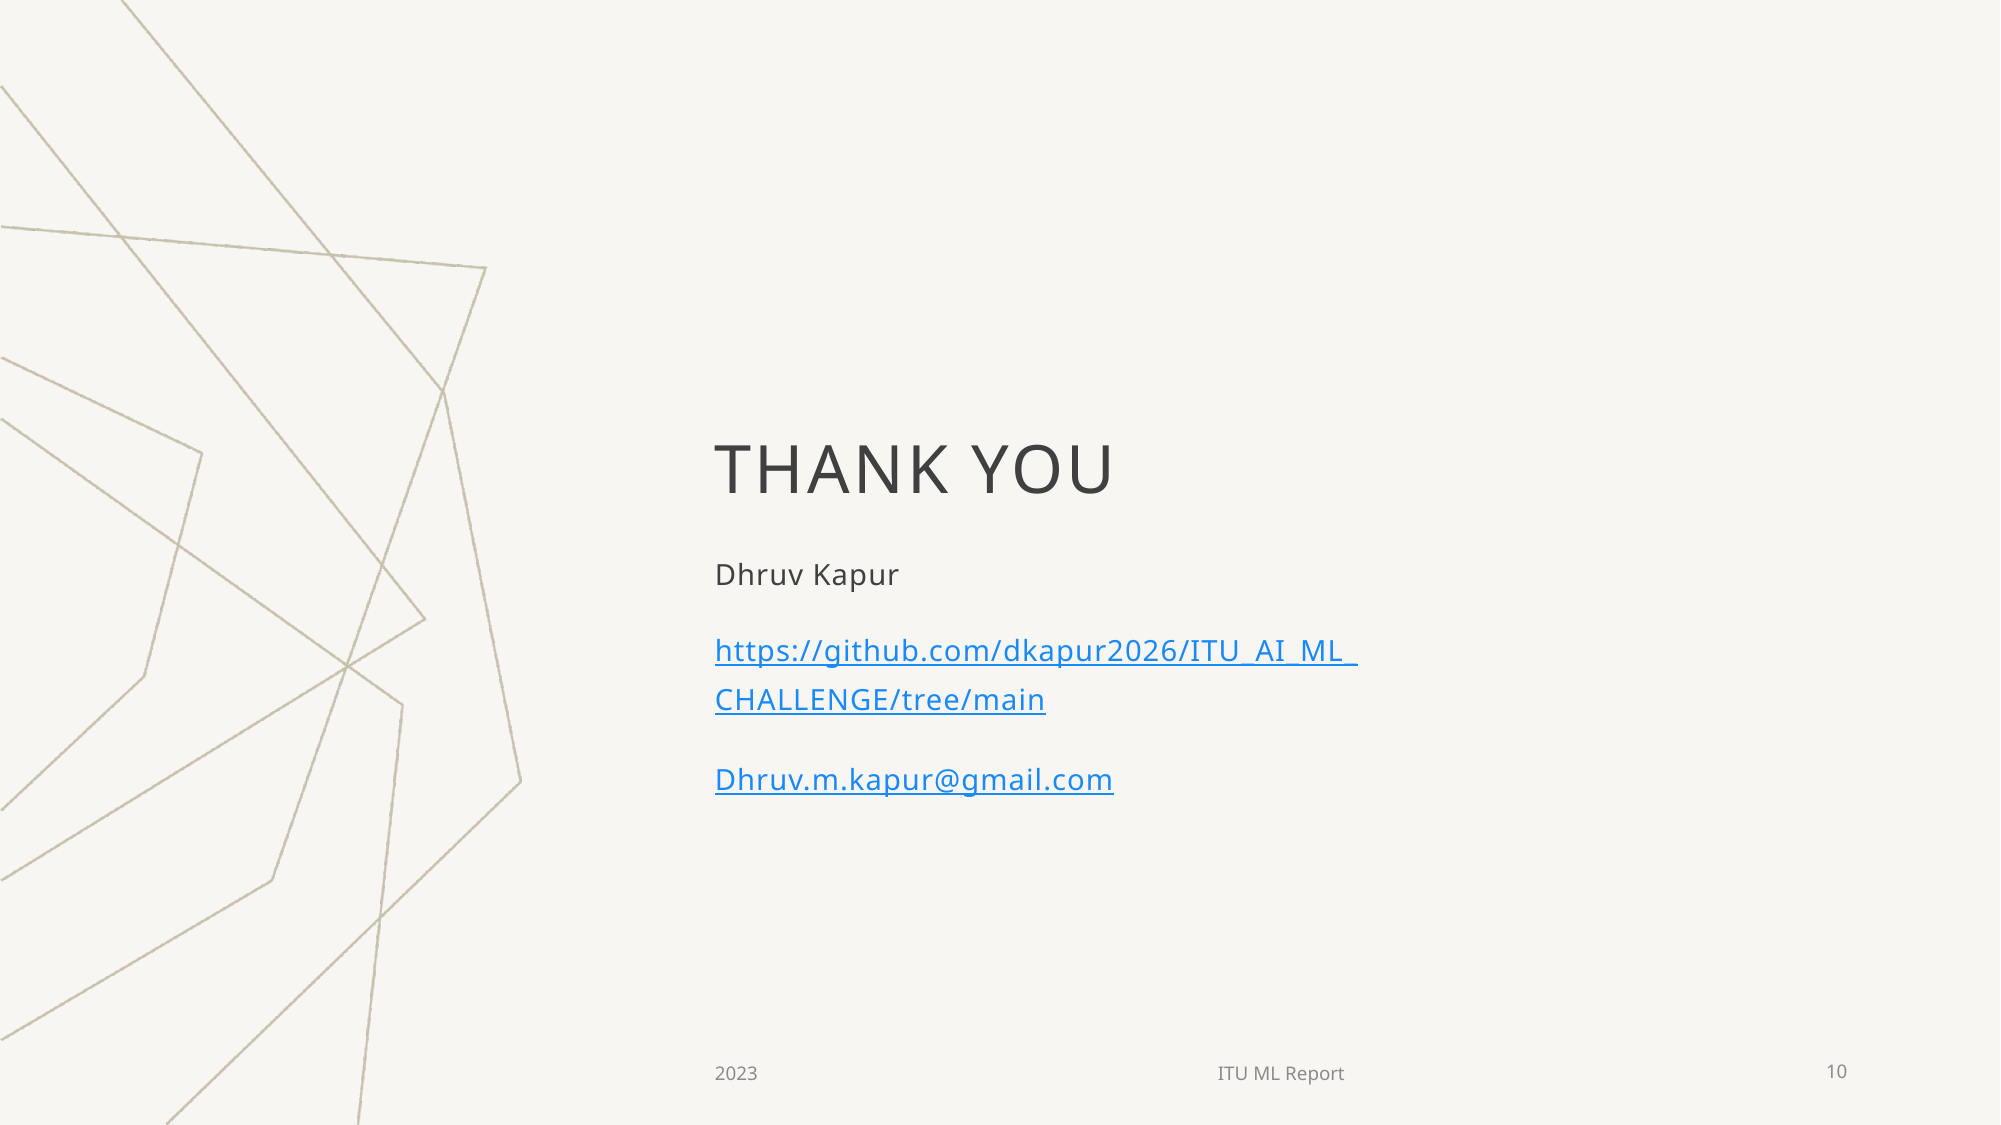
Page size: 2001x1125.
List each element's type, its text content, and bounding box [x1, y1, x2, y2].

slide_number 2023 [699, 1042, 992, 1103]
subtitle Dhruv Kapur https://github.com/dkapur2026/ITU_AI_ML_CHALLENGE/tree/main Dhruv.m.kapur@gmail.com [699, 531, 1386, 860]
footer ITU ML Report [1062, 1042, 1500, 1103]
slide_number 10 [1571, 1042, 1863, 1103]
picture [0, 0, 522, 1125]
title THANK YOU [699, 265, 1386, 516]
